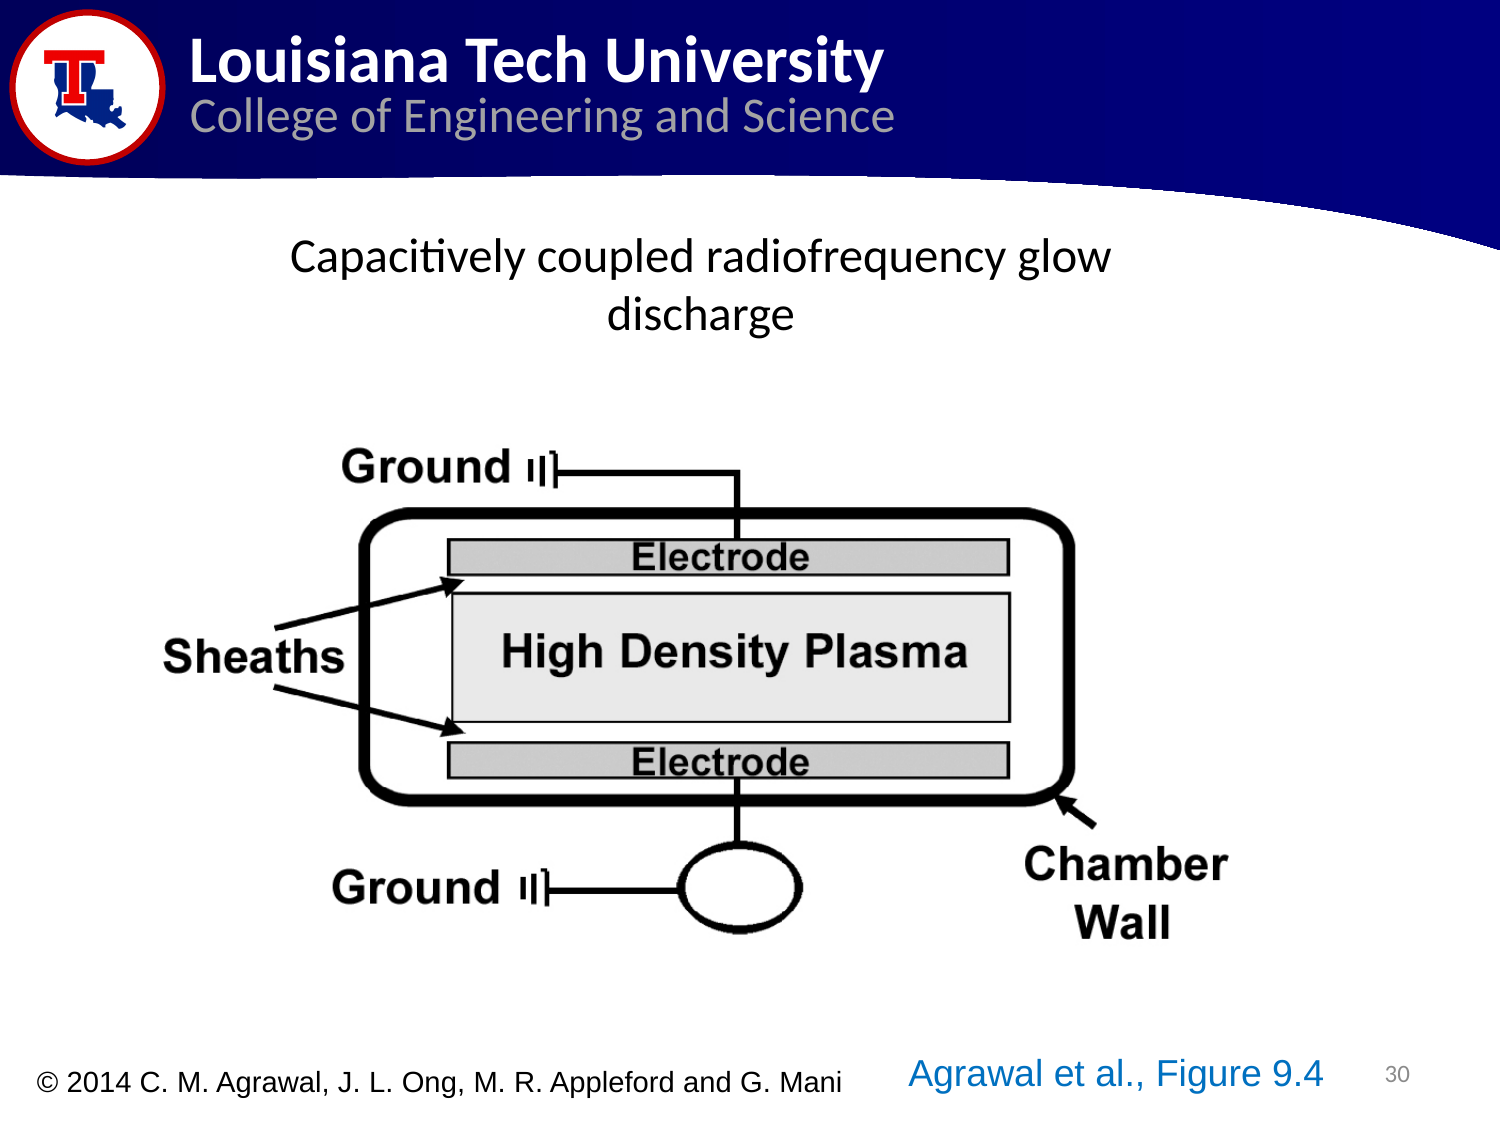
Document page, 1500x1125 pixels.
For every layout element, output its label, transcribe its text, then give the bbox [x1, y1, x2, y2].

text_box © 2014 C. M. Agrawal, J. L. Ong, M. R. Appleford and G. Mani [22, 1056, 867, 1106]
text_box Agrawal et al., Figure 9.4 [893, 1041, 1340, 1102]
picture [162, 441, 1229, 956]
slide_number 30 [1074, 1042, 1425, 1103]
title Capacitively coupled radiofrequency glow discharge [198, 259, 1204, 349]
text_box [0, 0, 1500, 251]
